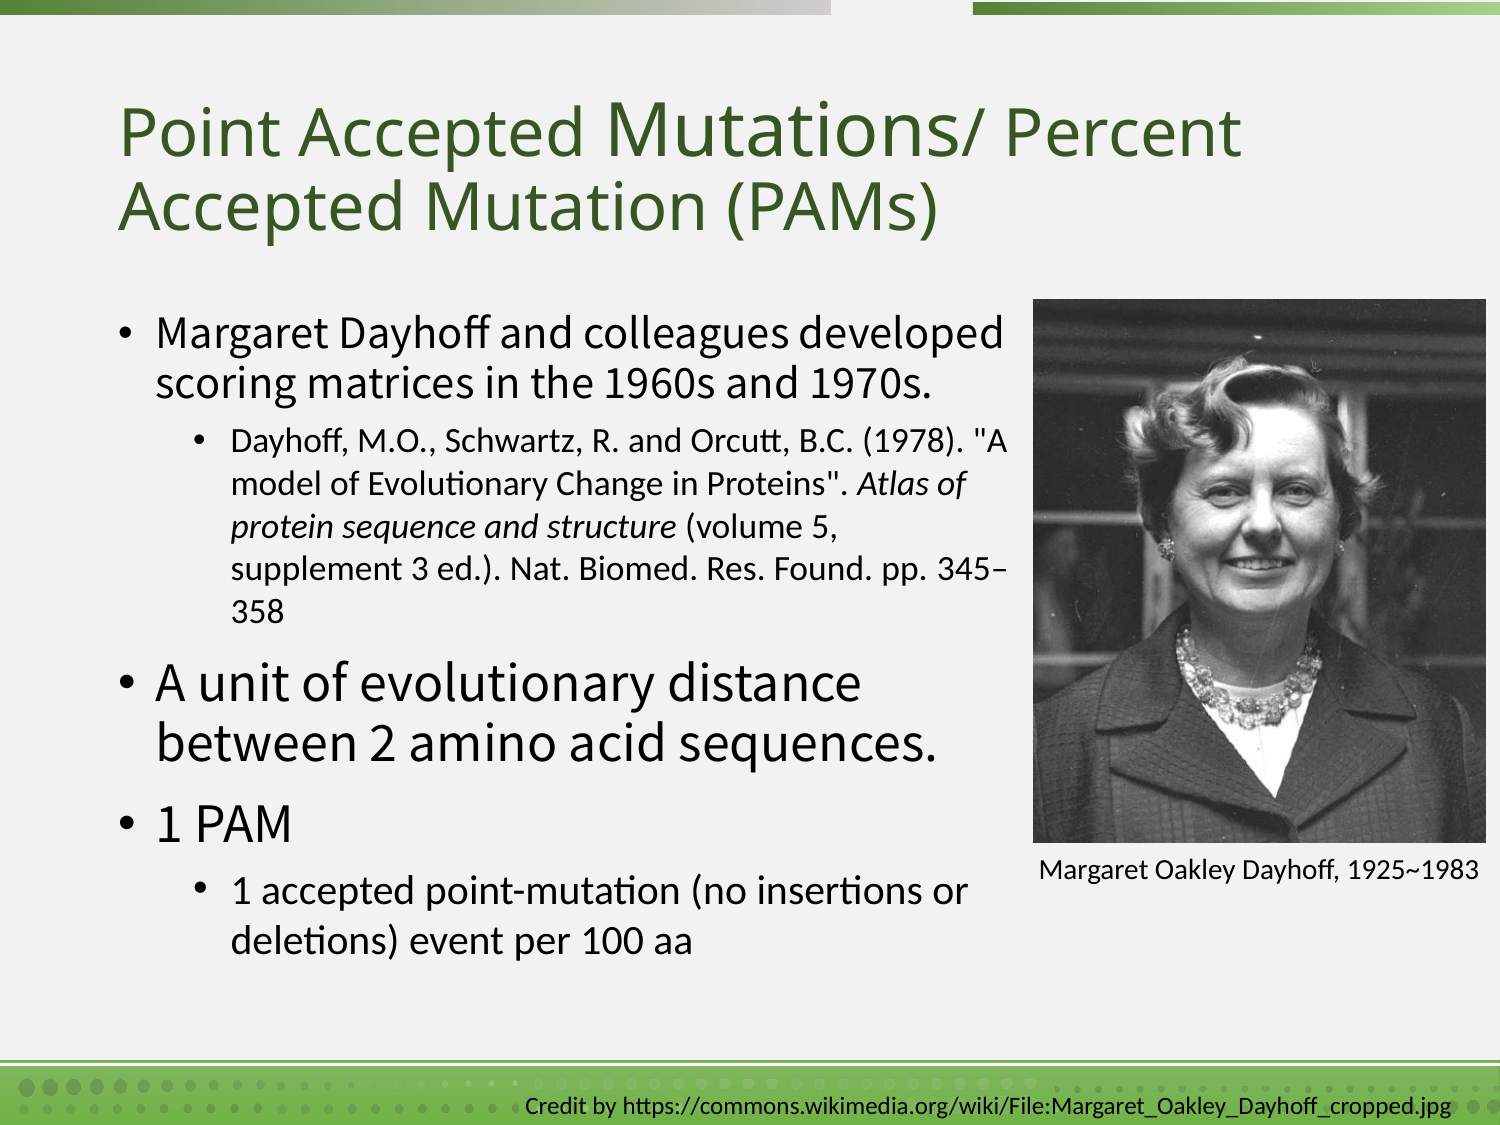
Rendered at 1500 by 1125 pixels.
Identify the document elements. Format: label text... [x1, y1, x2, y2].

title Point Accepted Mutations/ Percent Accepted Mutation (PAMs) [103, 59, 1397, 278]
text_box Credit by https://commons.wikimedia.org/wiki/File:Margaret_Oakley_Dayhoff_cropped.jpg [510, 1081, 1500, 1125]
list Margaret Dayhoff and colleagues developed scoring matrices in the 1960s and 1970s. Dayhoff, M.O., Schwartz, R. and Orcutt, B.C. (1978). "A model of Evolutionary Change in Proteins". Atlas of protein sequence and structure (volume 5, supplement 3 ed.). Nat. Biomed. Res. Found. pp. 345–358 A unit of evolutionary distance between 2 amino acid sequences. 1 PAM 1 accepted point-mutation (no insertions or deletions) event per 100 aa [103, 299, 1034, 1014]
picture [1033, 299, 1486, 843]
text_box Margaret Oakley Dayhoff, 1925~1983 [1023, 842, 1495, 893]
